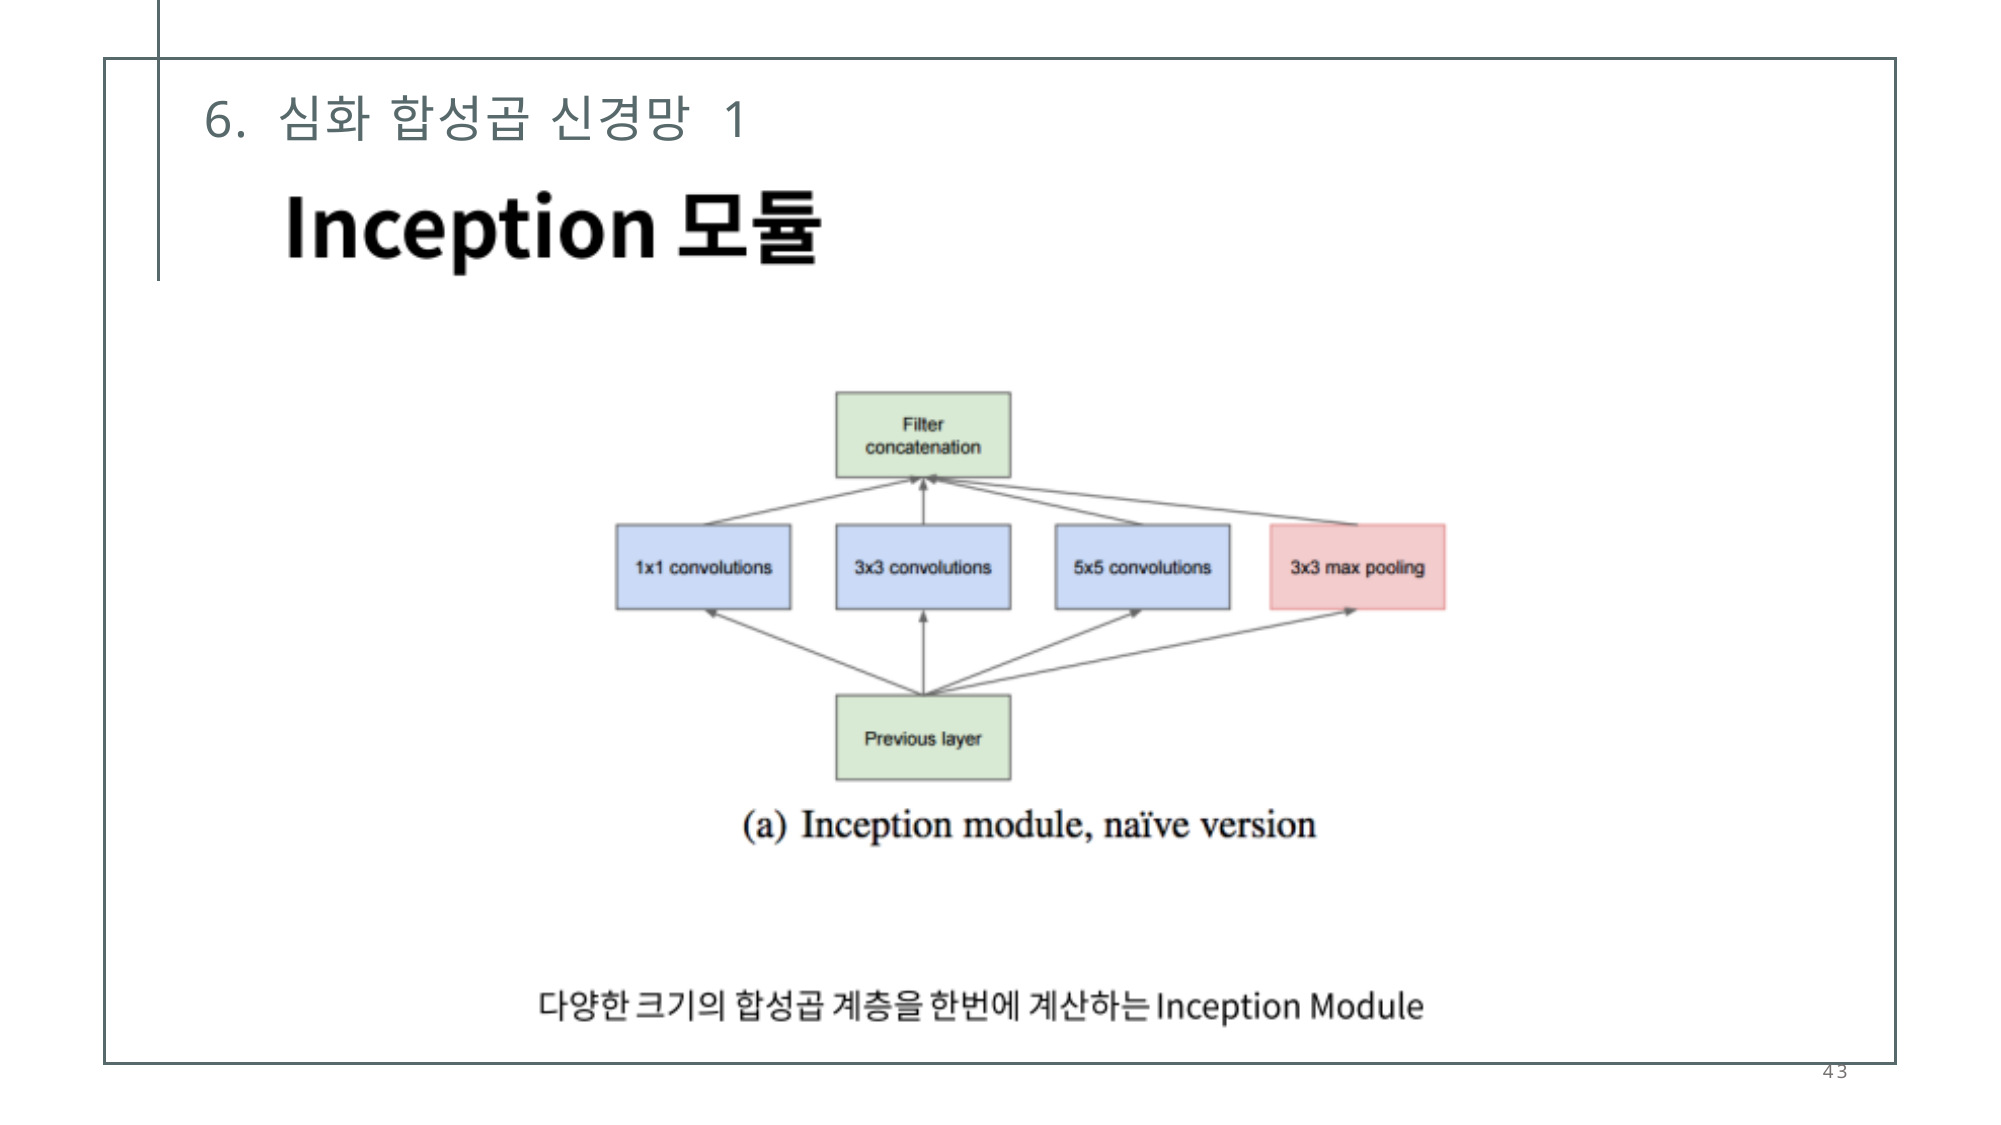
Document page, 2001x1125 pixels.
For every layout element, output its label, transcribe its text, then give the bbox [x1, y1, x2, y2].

text_box [104, 57, 1896, 1065]
slide_number 43 [1412, 1042, 1863, 1103]
picture [283, 183, 1462, 1038]
title 6. 심화 합성곱 신경망 1 [189, 63, 1198, 178]
